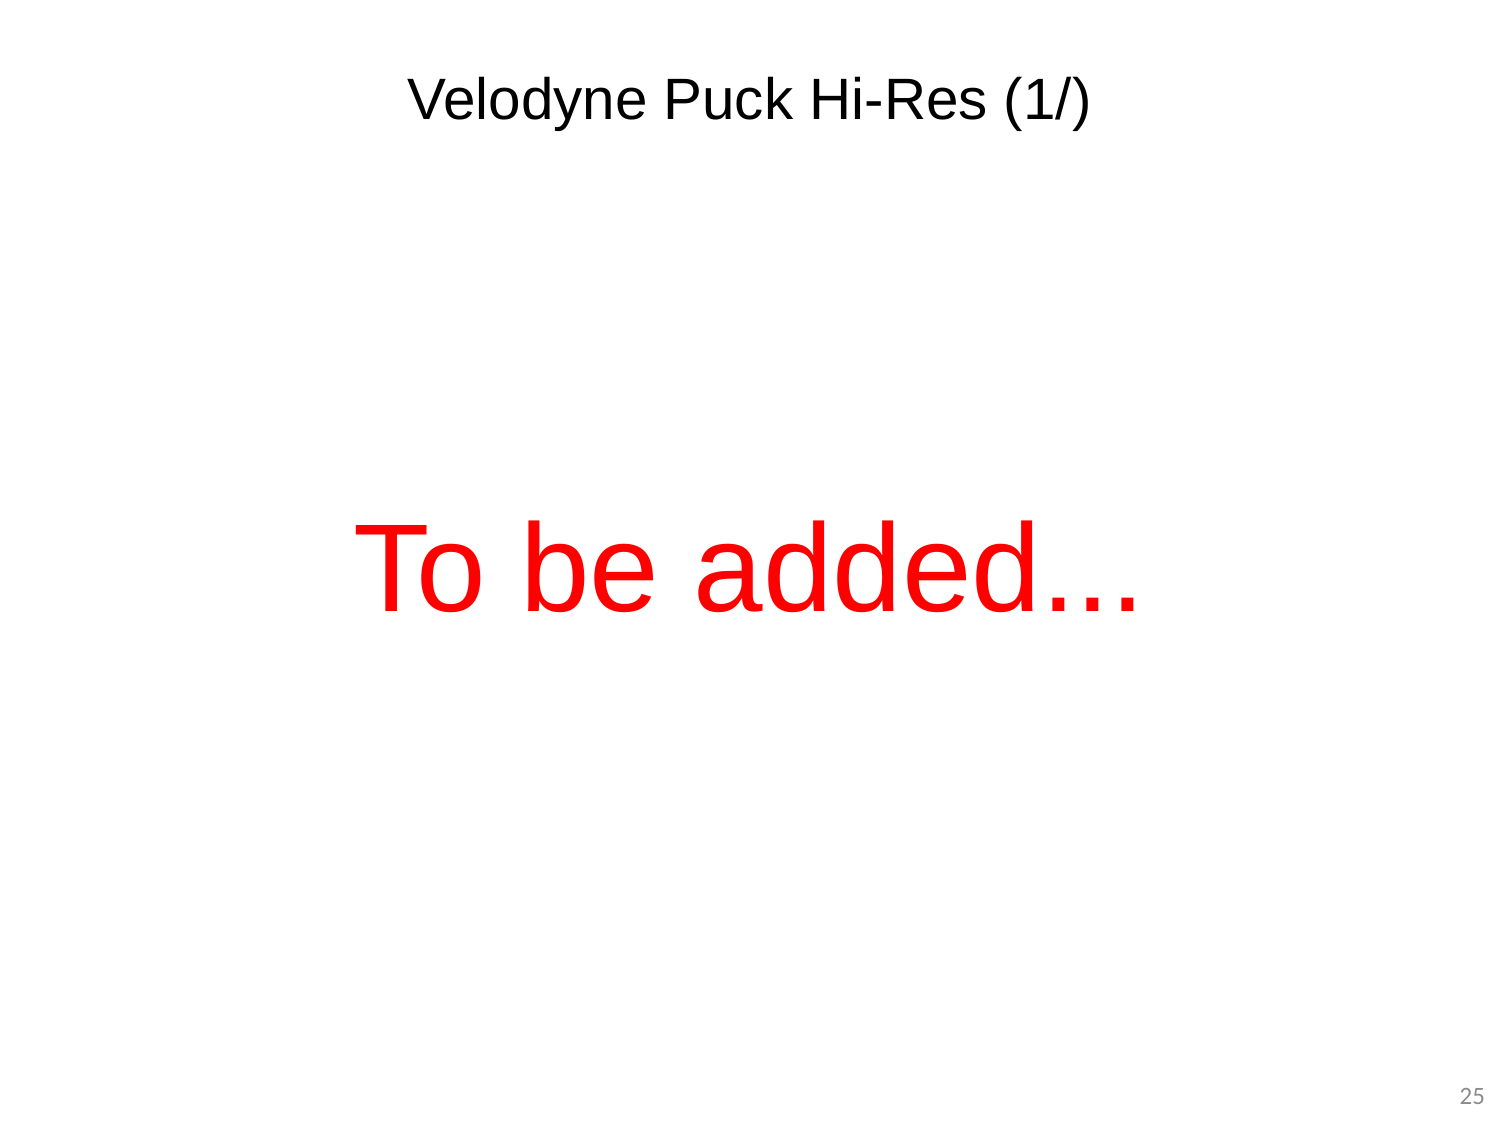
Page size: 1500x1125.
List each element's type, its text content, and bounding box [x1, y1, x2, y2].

title Velodyne Puck Hi-Res (1/) [103, 59, 1397, 142]
slide_number 25 [1162, 1065, 1500, 1125]
text_box To be added... [339, 479, 1161, 644]
